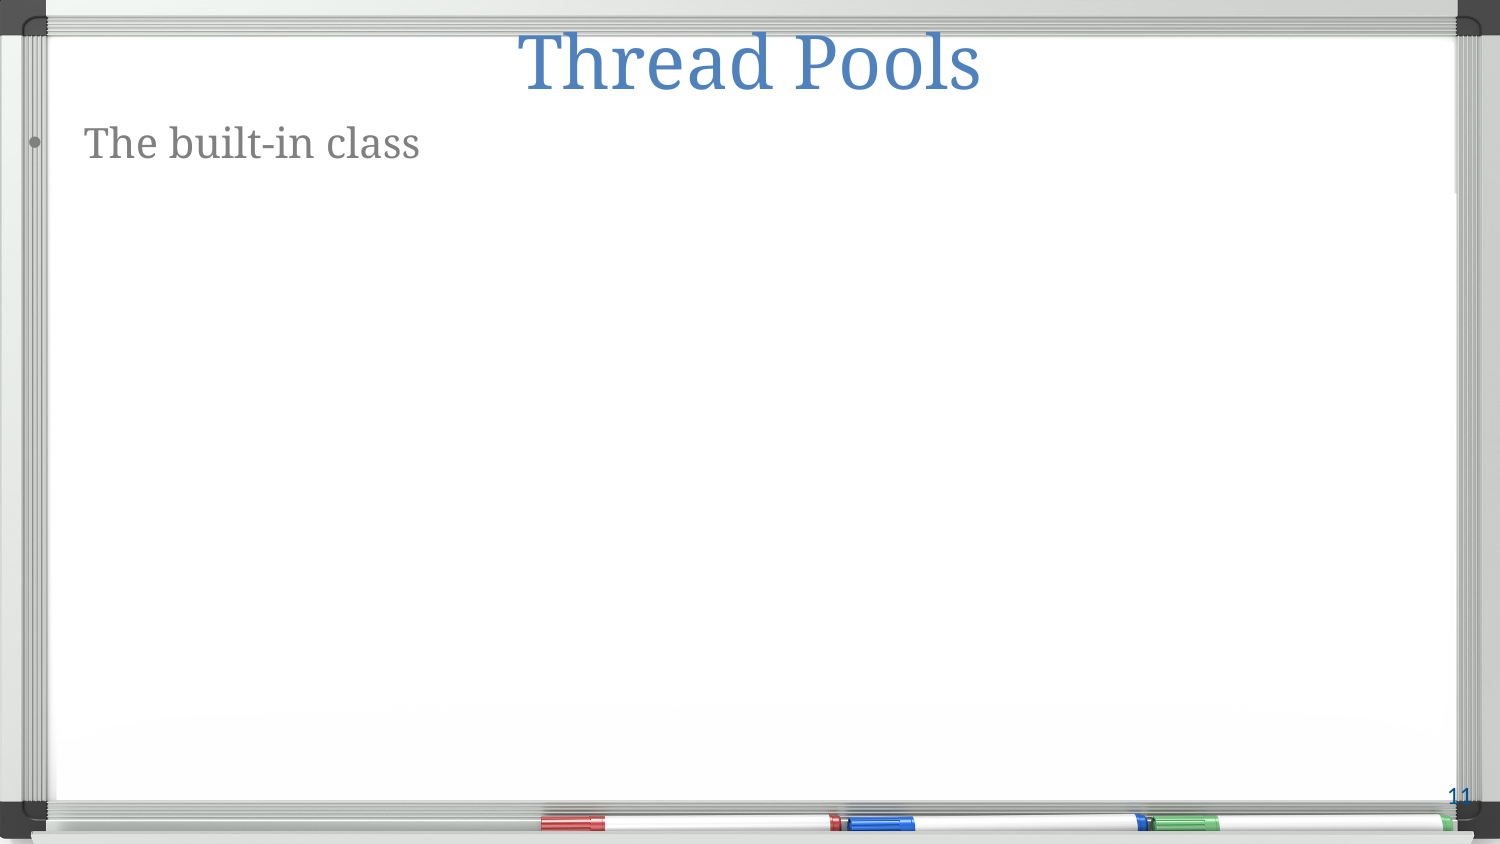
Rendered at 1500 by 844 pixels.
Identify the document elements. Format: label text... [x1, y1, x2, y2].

slide_number 11 [1387, 771, 1488, 817]
title Thread Pools [12, 9, 1488, 109]
picture [0, 0, 1500, 844]
list The built-in class [12, 109, 1488, 822]
